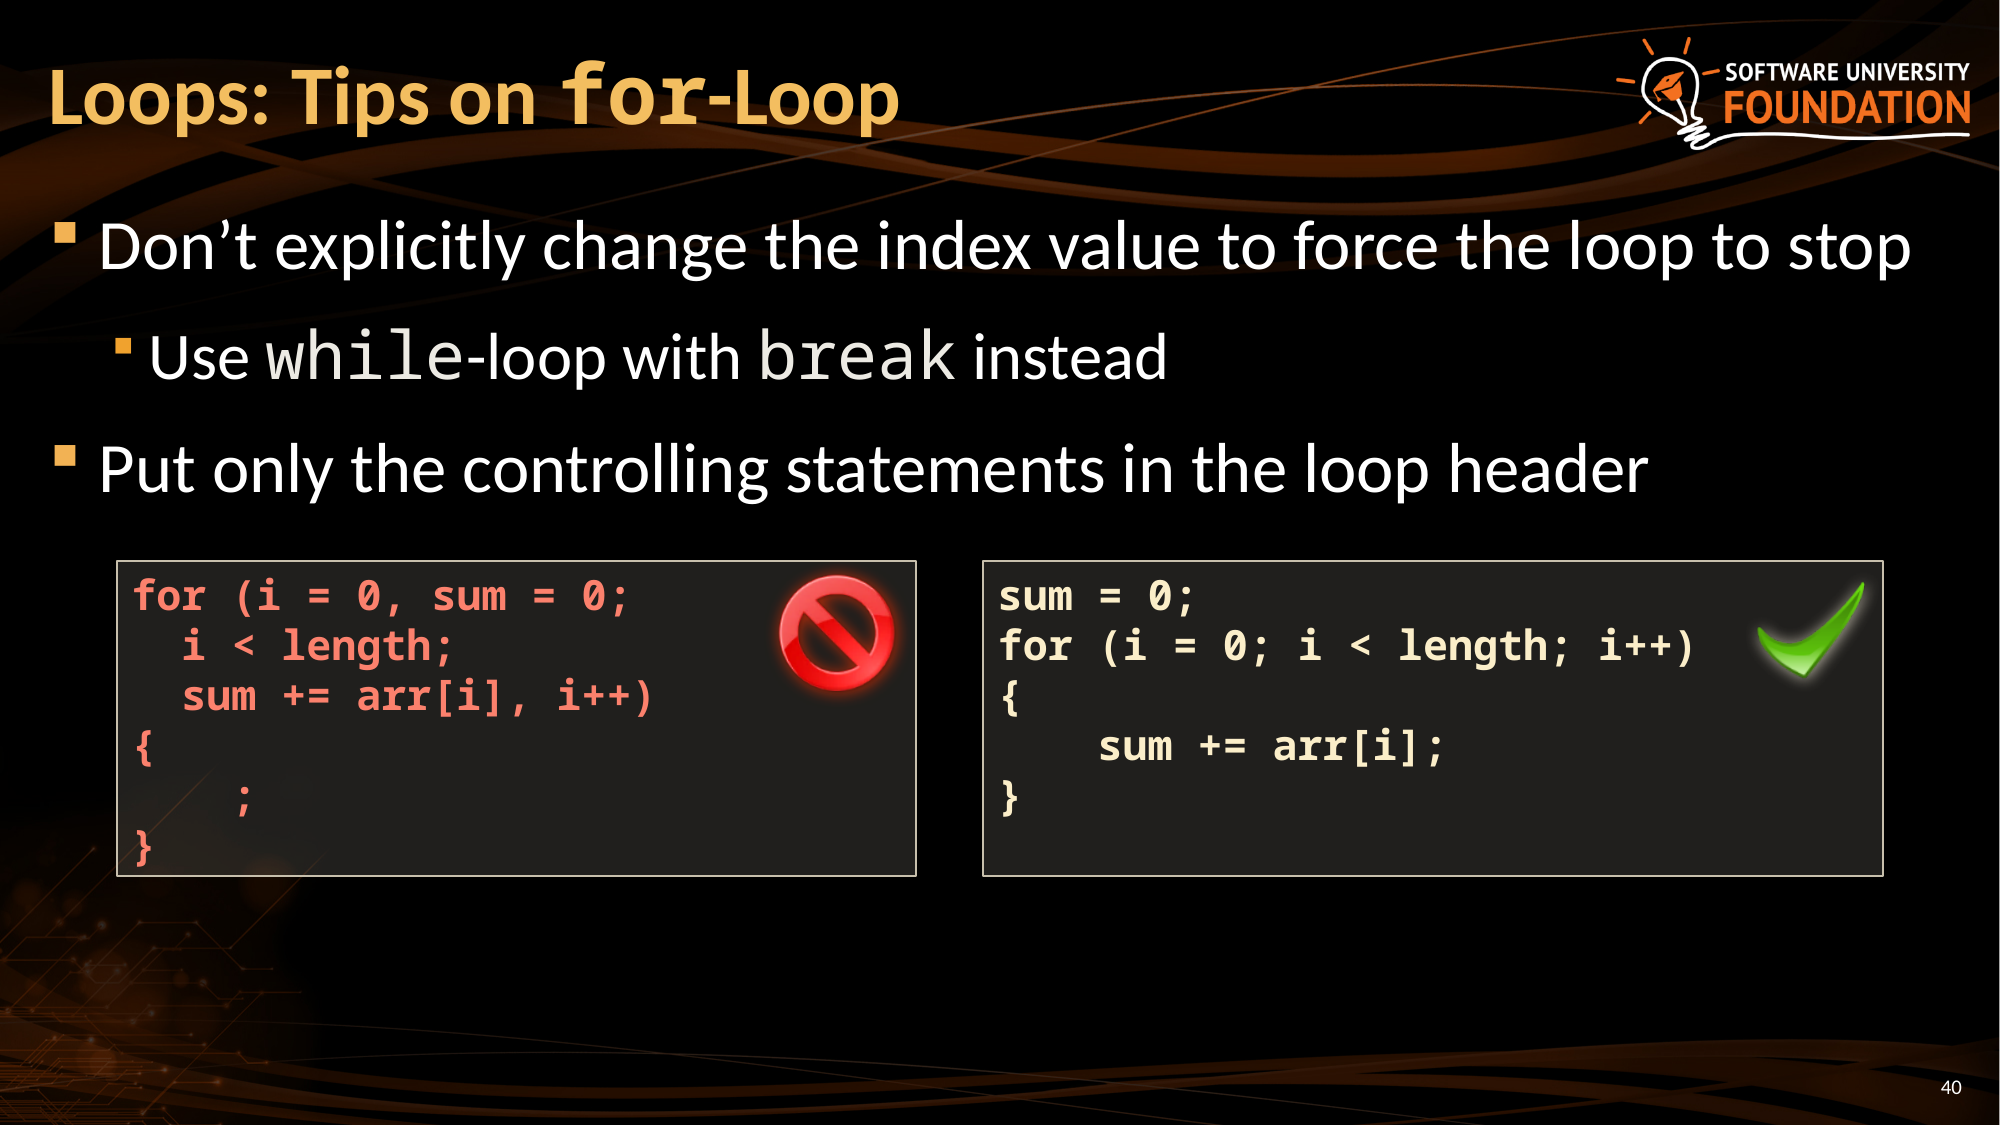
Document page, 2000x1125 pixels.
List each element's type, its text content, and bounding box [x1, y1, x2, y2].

list Don’t explicitly change the index value to force the loop to stop Use while-loop with break instead Put only the controlling statements in the loop header [31, 188, 1968, 1103]
text_box for (i = 0, sum = 0; i < length; sum += arr[i], i++) { ; } [116, 561, 917, 877]
list Deep nesting of conditional statements and loops makes the code unclear More than 2-3 levels is too deep Deeply nested code is complex and hard to read and understand Usually you can extract portions of the code in separate methods This simplifies the logic of the code Using good method name makes the code self-documenting [771, 567, 906, 702]
title Avoid Deep Nesting of Blocks [768, 564, 909, 704]
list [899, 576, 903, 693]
title Loops: Tips on for-Loop [30, 6, 1602, 189]
picture [0, 0, 2000, 1125]
text_box sum = 0; for (i = 0; i < length; i++) { sum += arr[i]; } [983, 561, 1883, 877]
